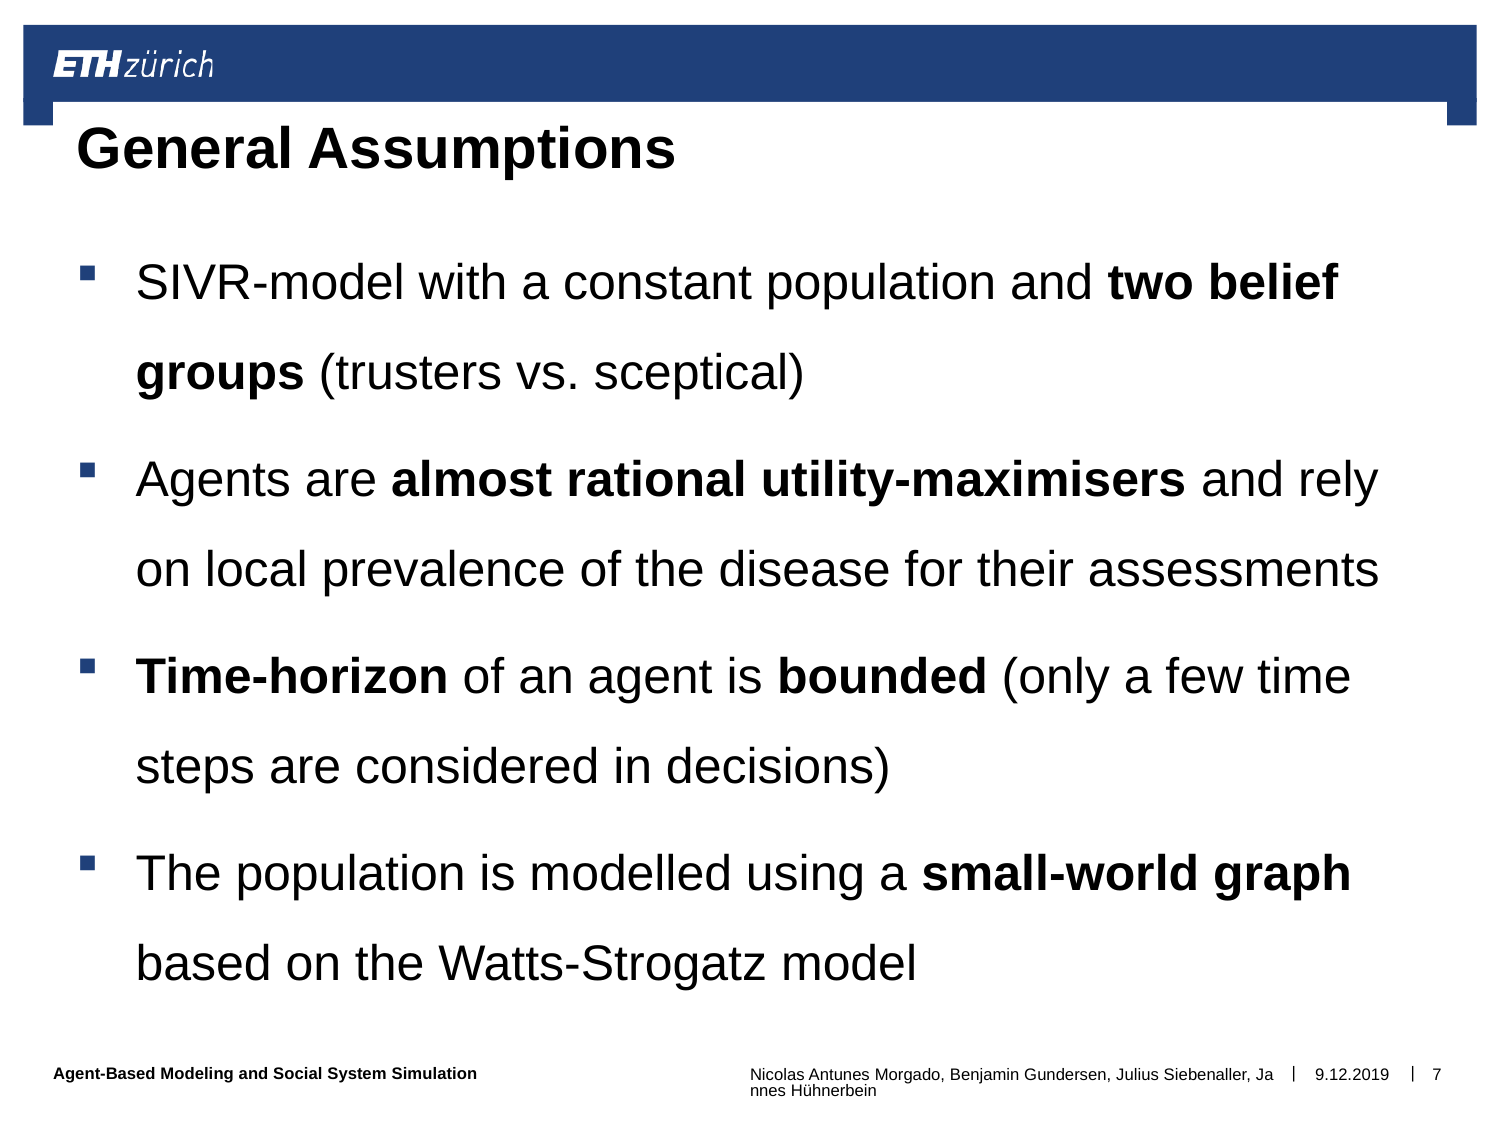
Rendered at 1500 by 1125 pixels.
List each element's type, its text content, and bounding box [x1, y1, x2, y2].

list SIVR-model with a constant population and two belief groups (trusters vs. sceptical) Agents are almost rational utility-maximisers and rely on local prevalence of the disease for their assessments Time-horizon of an agent is bounded (only a few time steps are considered in decisions) The population is modelled using a small-world graph based on the Watts-Strogatz model [53, 220, 1447, 1023]
slide_number 7 [1415, 1034, 1459, 1112]
title General Assumptions [53, 101, 1447, 220]
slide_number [1302, 1034, 1403, 1112]
footer Nicolas Antunes Morgado, Benjamin Gundersen, Julius Siebenaller, Jannes Hühnerbein [750, 1034, 1277, 1112]
